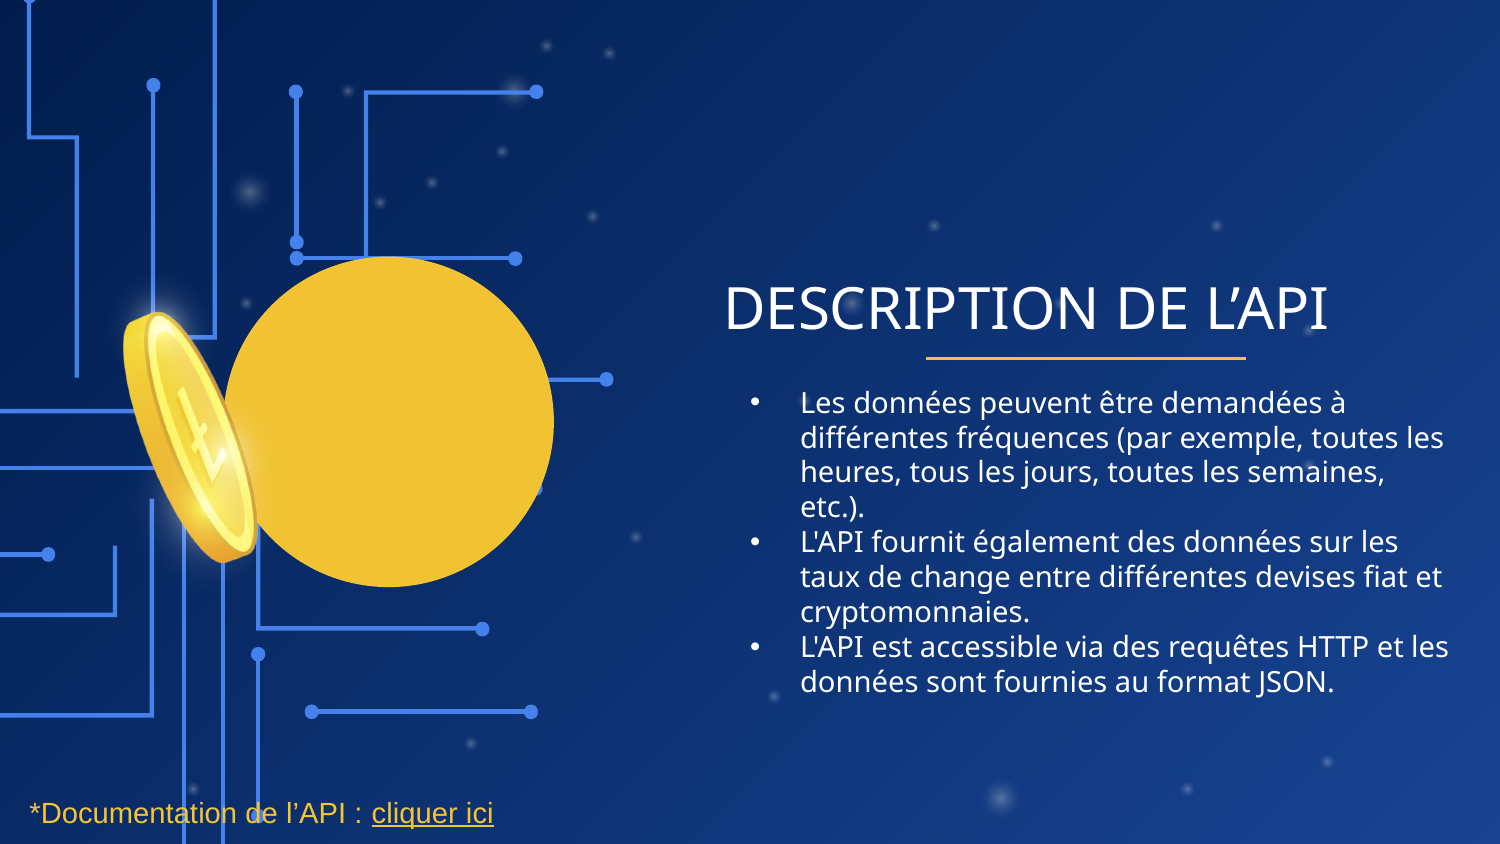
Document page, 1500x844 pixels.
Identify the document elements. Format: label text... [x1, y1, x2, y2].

text_box [355, 257, 554, 587]
list Les données peuvent être demandées à différentes fréquences (par exemple, toutes les heures, tous les jours, toutes les semaines, etc.). L'API fournit également des données sur les taux de change entre différentes devises fiat et cryptomonnaies. L'API est accessible via des requêtes HTTP et les données sont fournies au format JSON. [710, 368, 1466, 585]
picture [0, 169, 375, 623]
title DESCRIPTION DE L’API [708, 258, 1442, 353]
text_box *Documentation de l’API : cliquer ici [14, 786, 926, 837]
